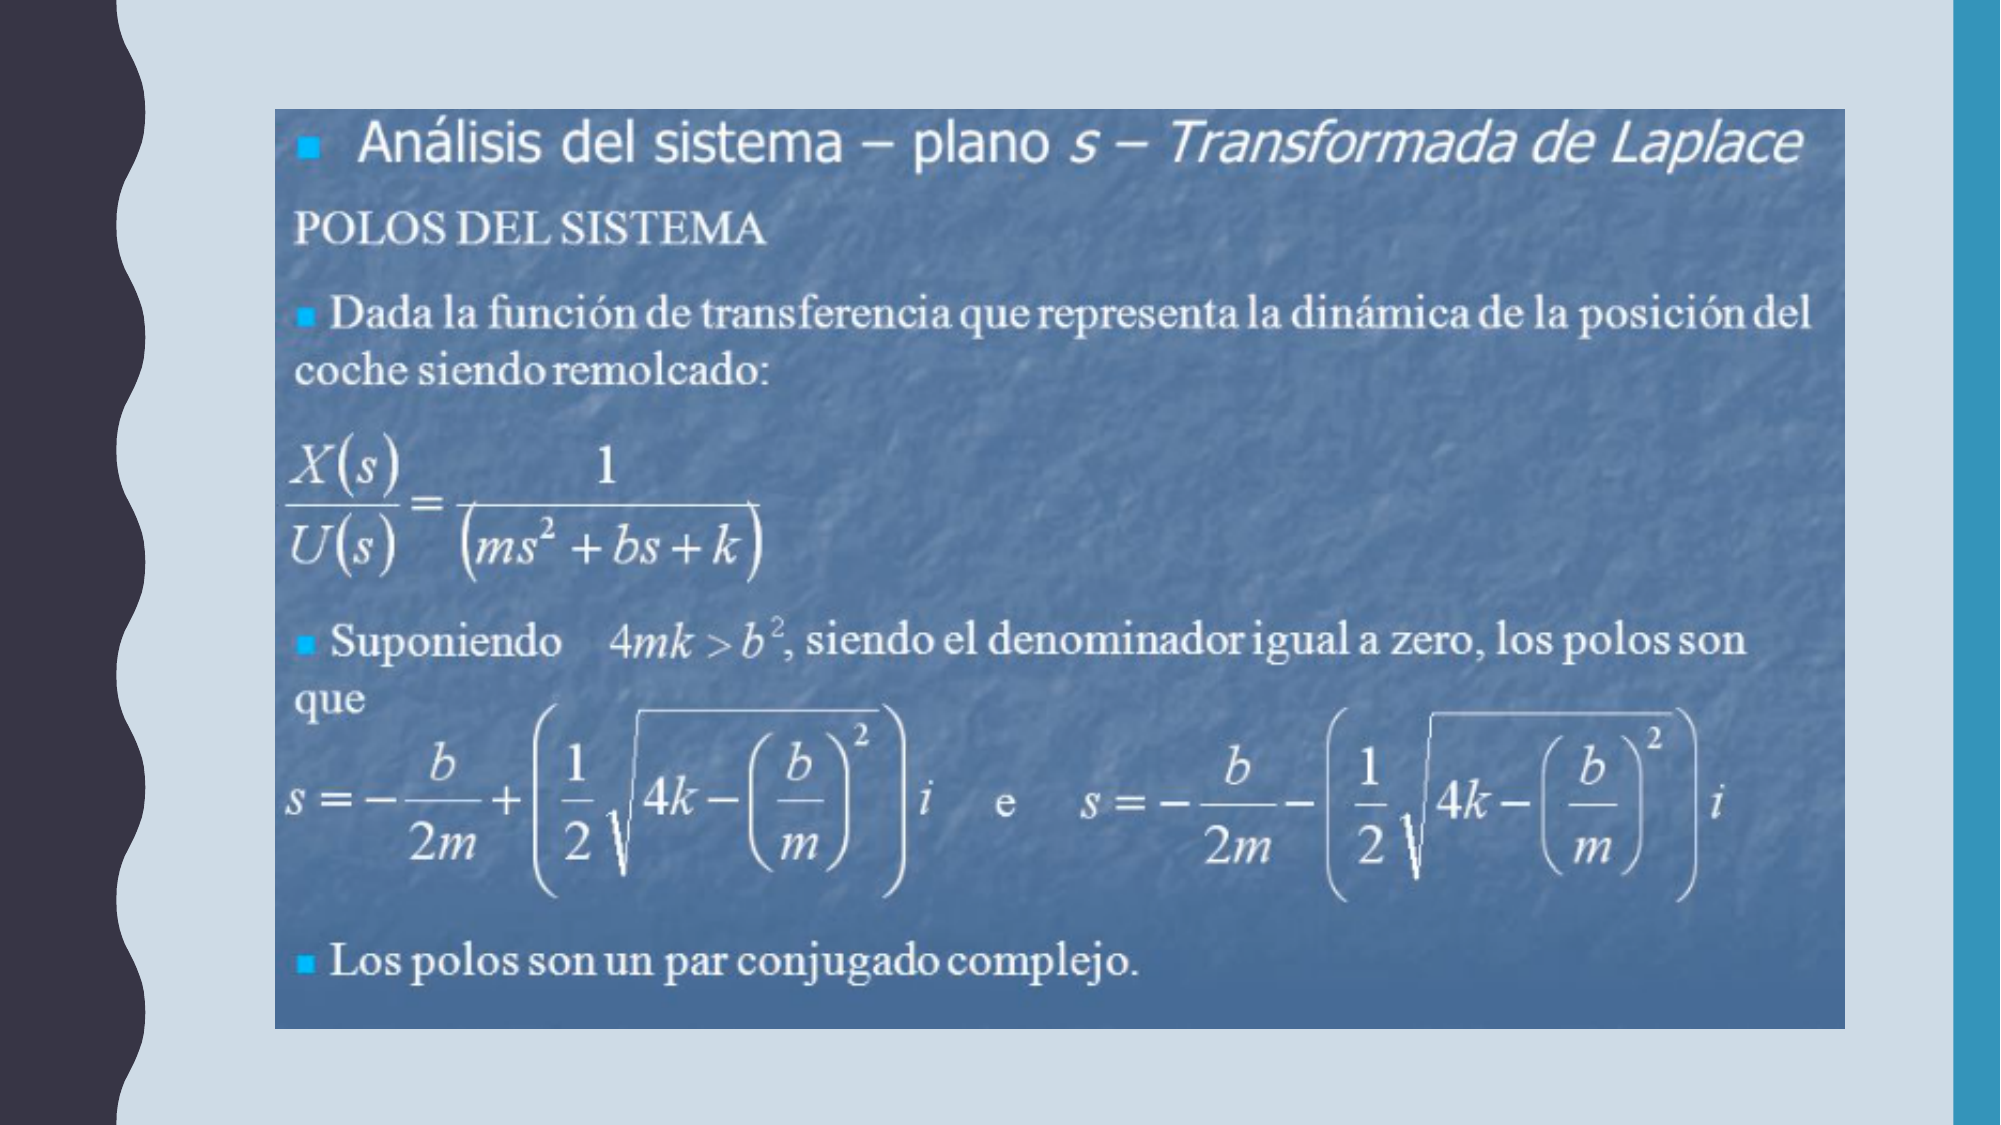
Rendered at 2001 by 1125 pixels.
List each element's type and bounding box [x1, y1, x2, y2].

list [275, 108, 1845, 1029]
